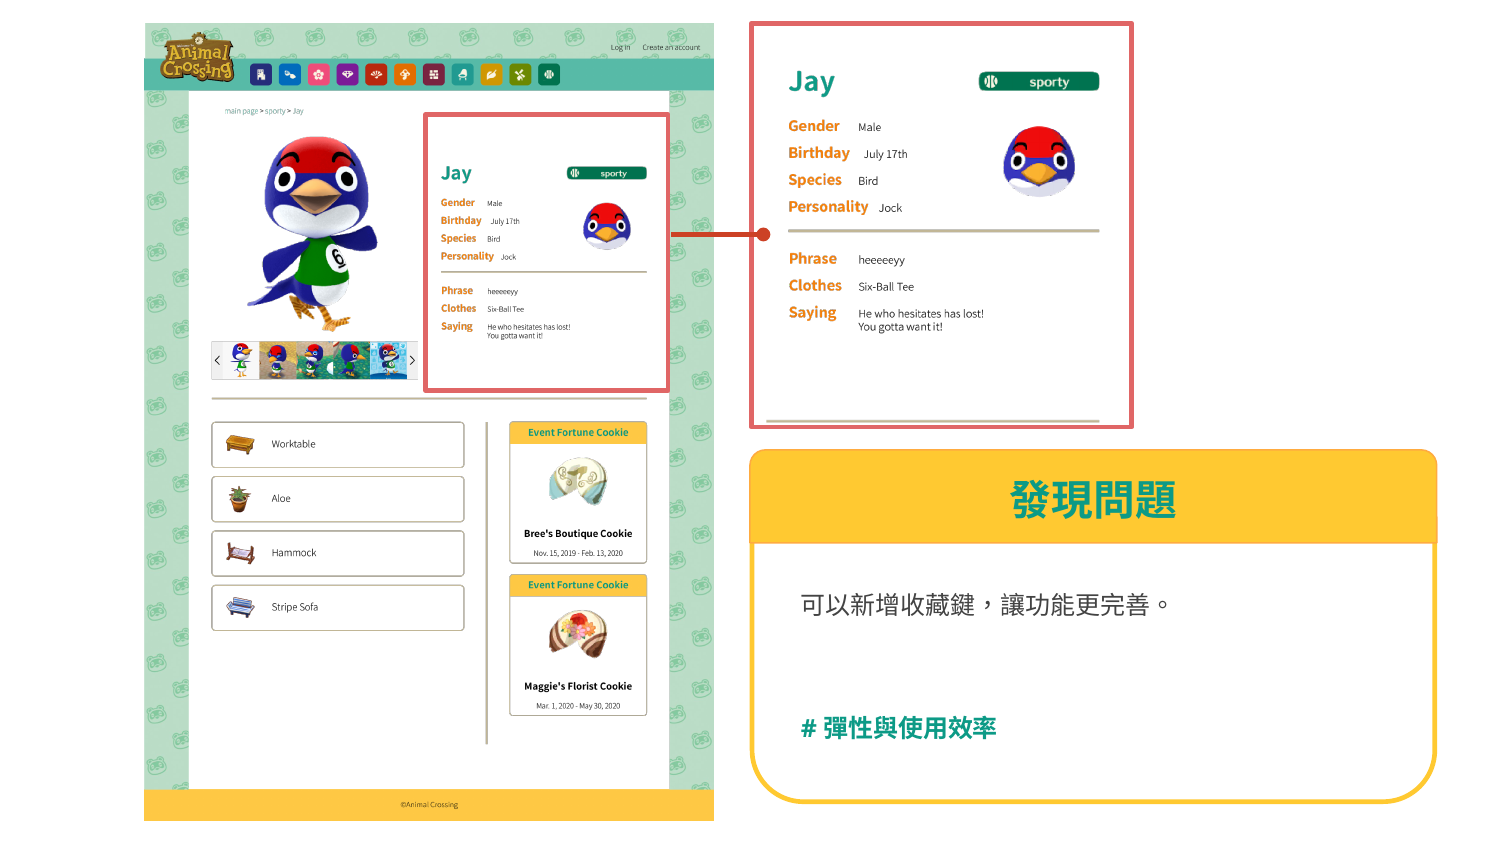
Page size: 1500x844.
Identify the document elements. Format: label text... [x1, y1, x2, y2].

text_box #彈性與使用效率 [785, 697, 1378, 767]
text_box [751, 449, 1435, 458]
picture [766, 18, 1117, 424]
text_box [751, 243, 763, 427]
text_box 可以新增收藏鍵，讓功能更完善。 [785, 569, 1292, 682]
text_box 發現問題 [749, 458, 1437, 534]
text_box [751, 23, 761, 232]
text_box [1121, 23, 1132, 427]
text_box [752, 543, 1435, 802]
text_box [749, 534, 1437, 543]
picture [143, 23, 714, 821]
